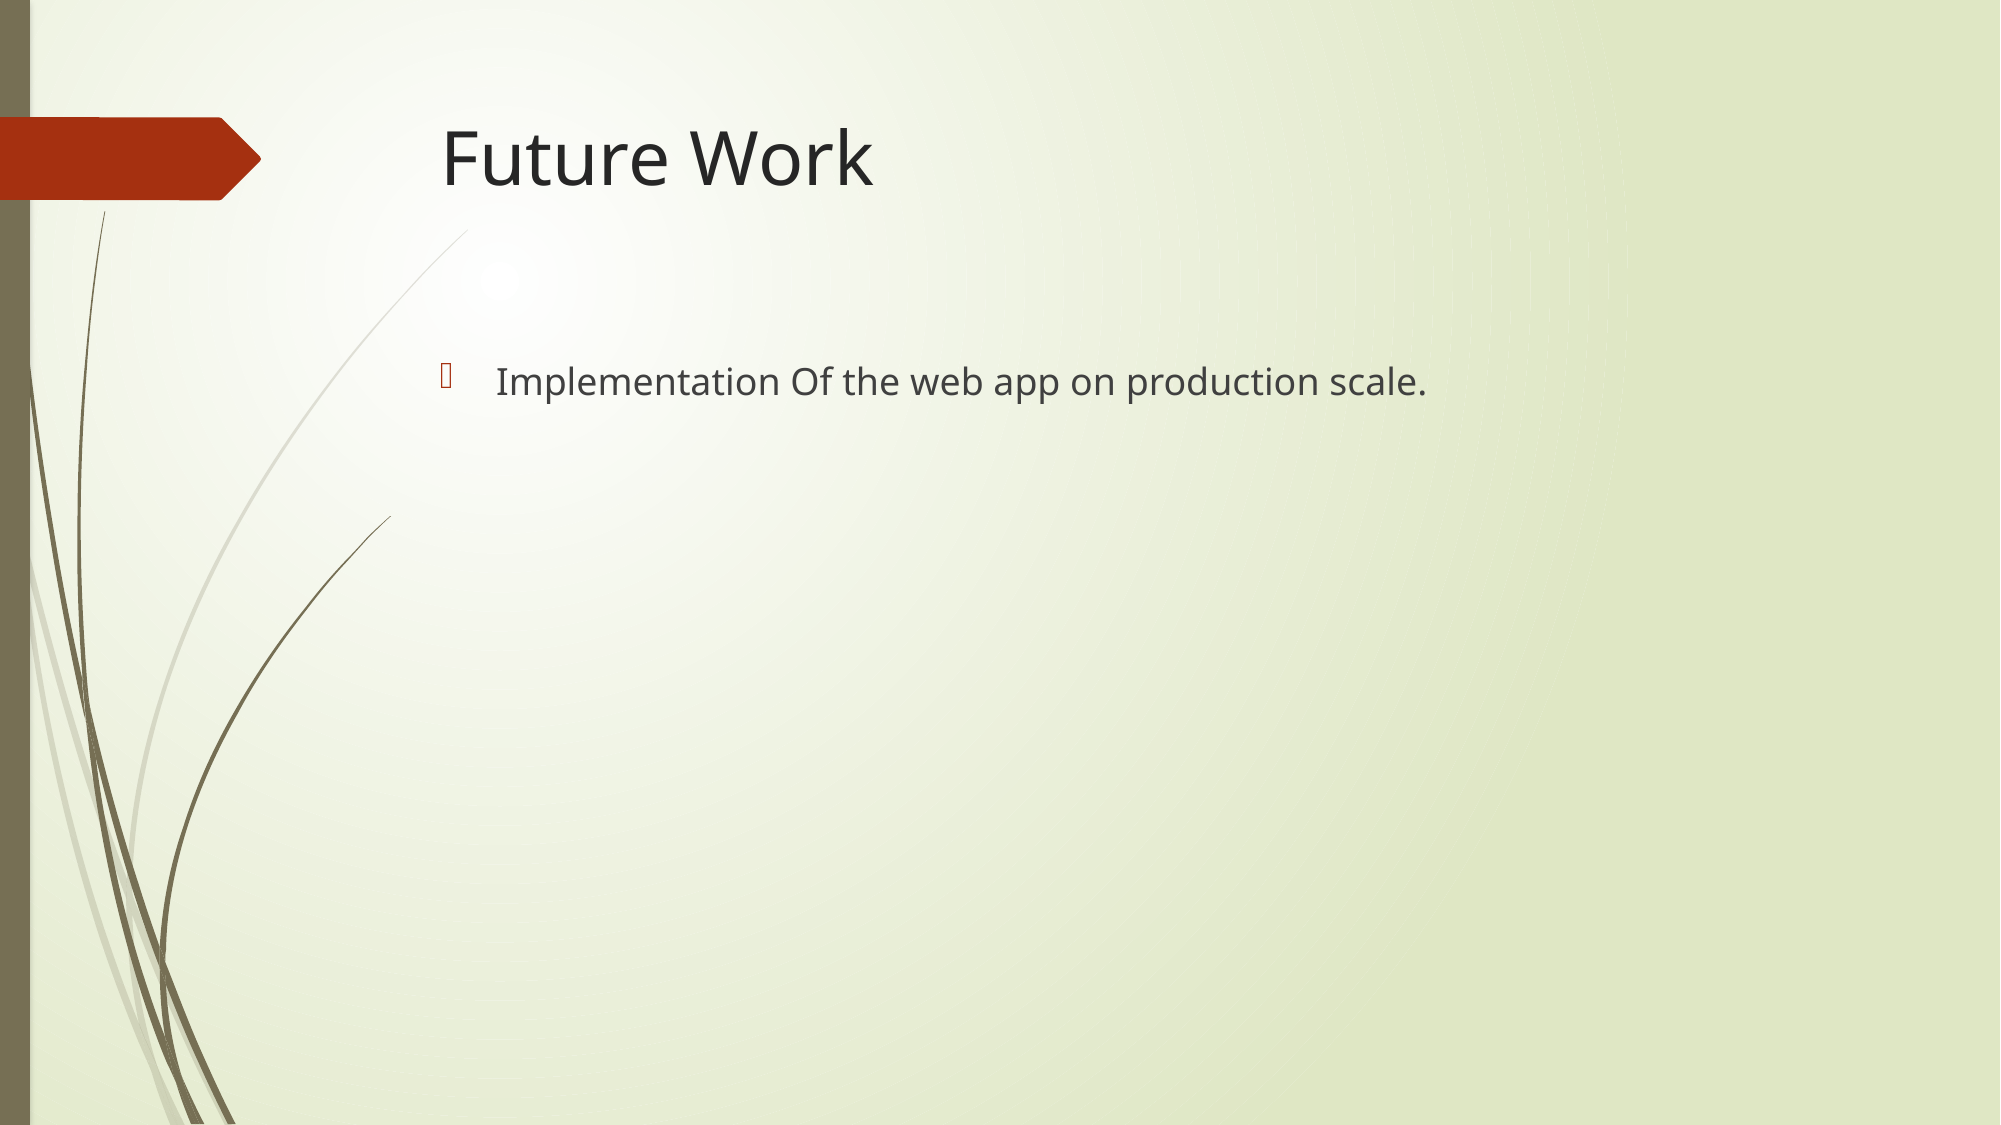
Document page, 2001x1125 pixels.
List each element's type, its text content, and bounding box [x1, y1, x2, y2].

list Implementation Of the web app on production scale. [424, 350, 1888, 970]
title Future Work [425, 102, 1888, 313]
